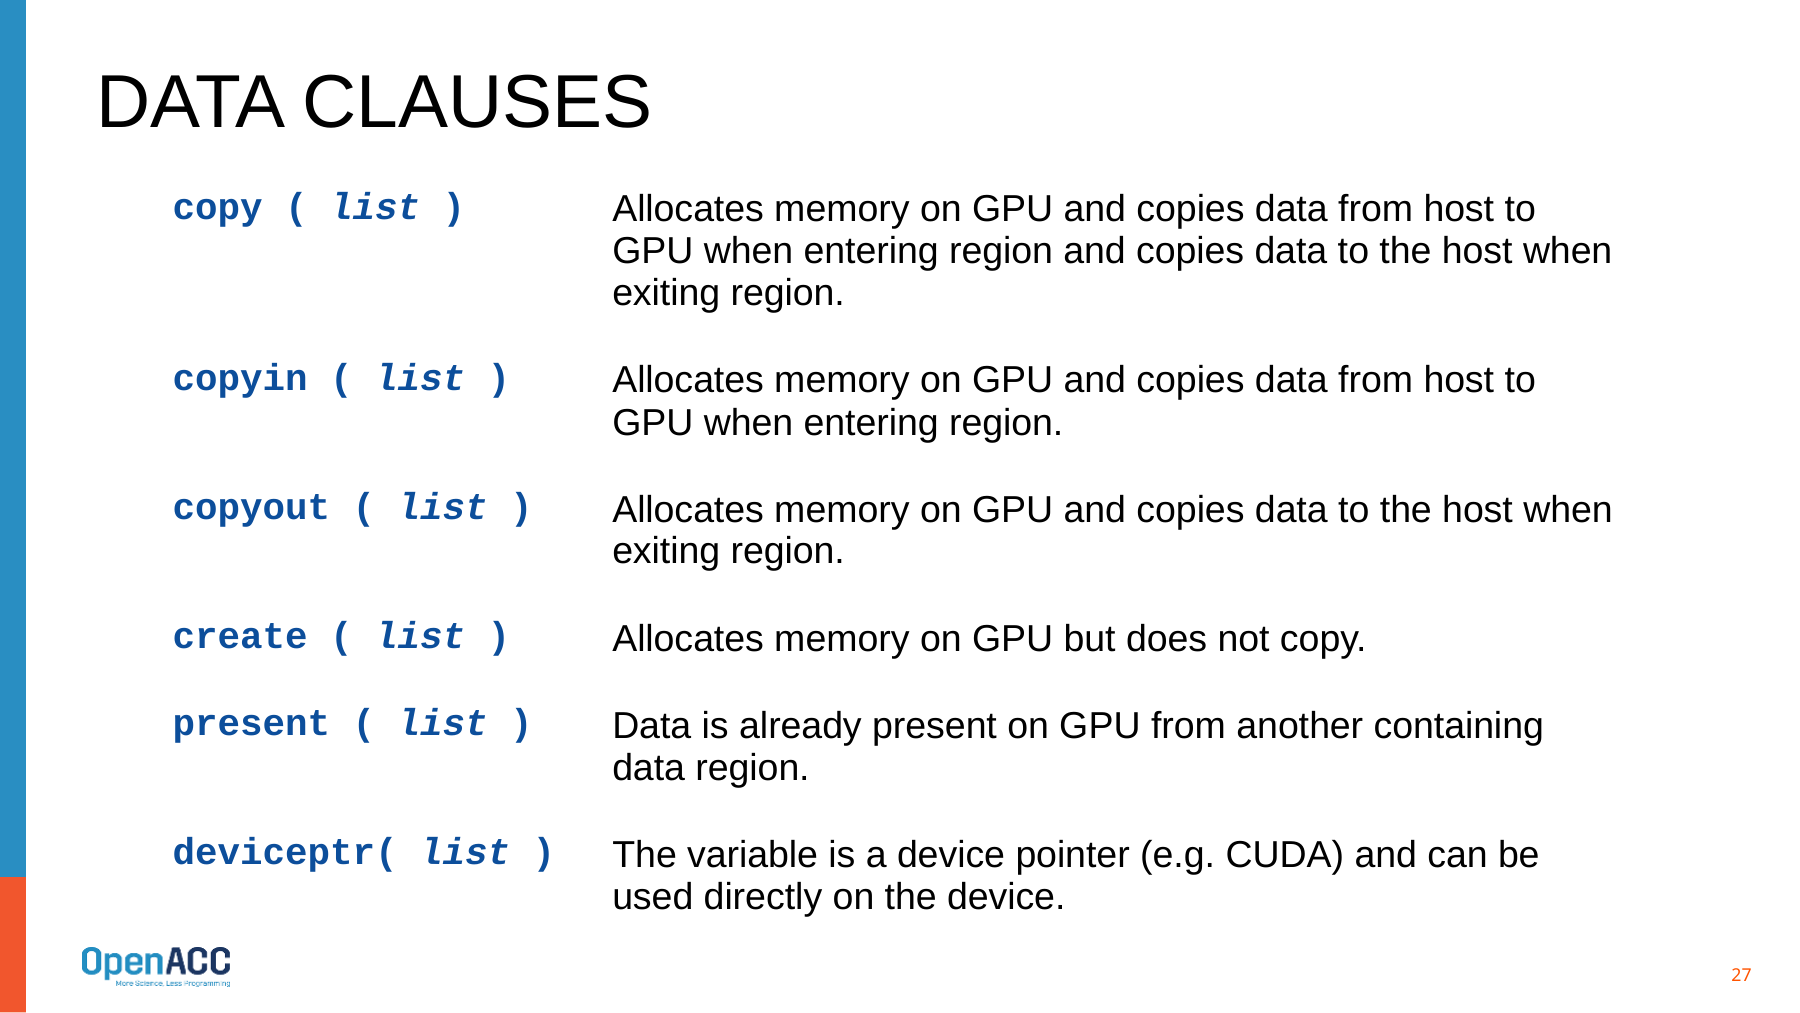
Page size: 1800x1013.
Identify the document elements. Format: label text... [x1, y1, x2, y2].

table_cell copyout ( list ) [151, 466, 589, 594]
picture [82, 947, 230, 987]
table_cell present ( list ) [151, 683, 589, 810]
table_cell Allocates memory on GPU but does not copy. [591, 595, 1649, 681]
table_cell copyin ( list ) [151, 337, 589, 465]
table_cell create ( list ) [151, 595, 589, 681]
table_cell deviceptr( list ) [151, 812, 589, 939]
title Data Clauses [81, 49, 1719, 152]
table_cell Allocates memory on GPU and copies data to the host when exiting region. [591, 466, 1649, 594]
table_cell The variable is a device pointer (e.g. CUDA) and can be used directly on the device. [591, 812, 1649, 939]
table_cell Data is already present on GPU from another containing data region. [591, 683, 1649, 810]
table_header Allocates memory on GPU and copies data from host to GPU when entering region and copies data to the host when exiting region. [591, 166, 1649, 336]
table_cell Allocates memory on GPU and copies data from host to GPU when entering region. [591, 337, 1649, 465]
table_header copy ( list ) [151, 166, 589, 336]
